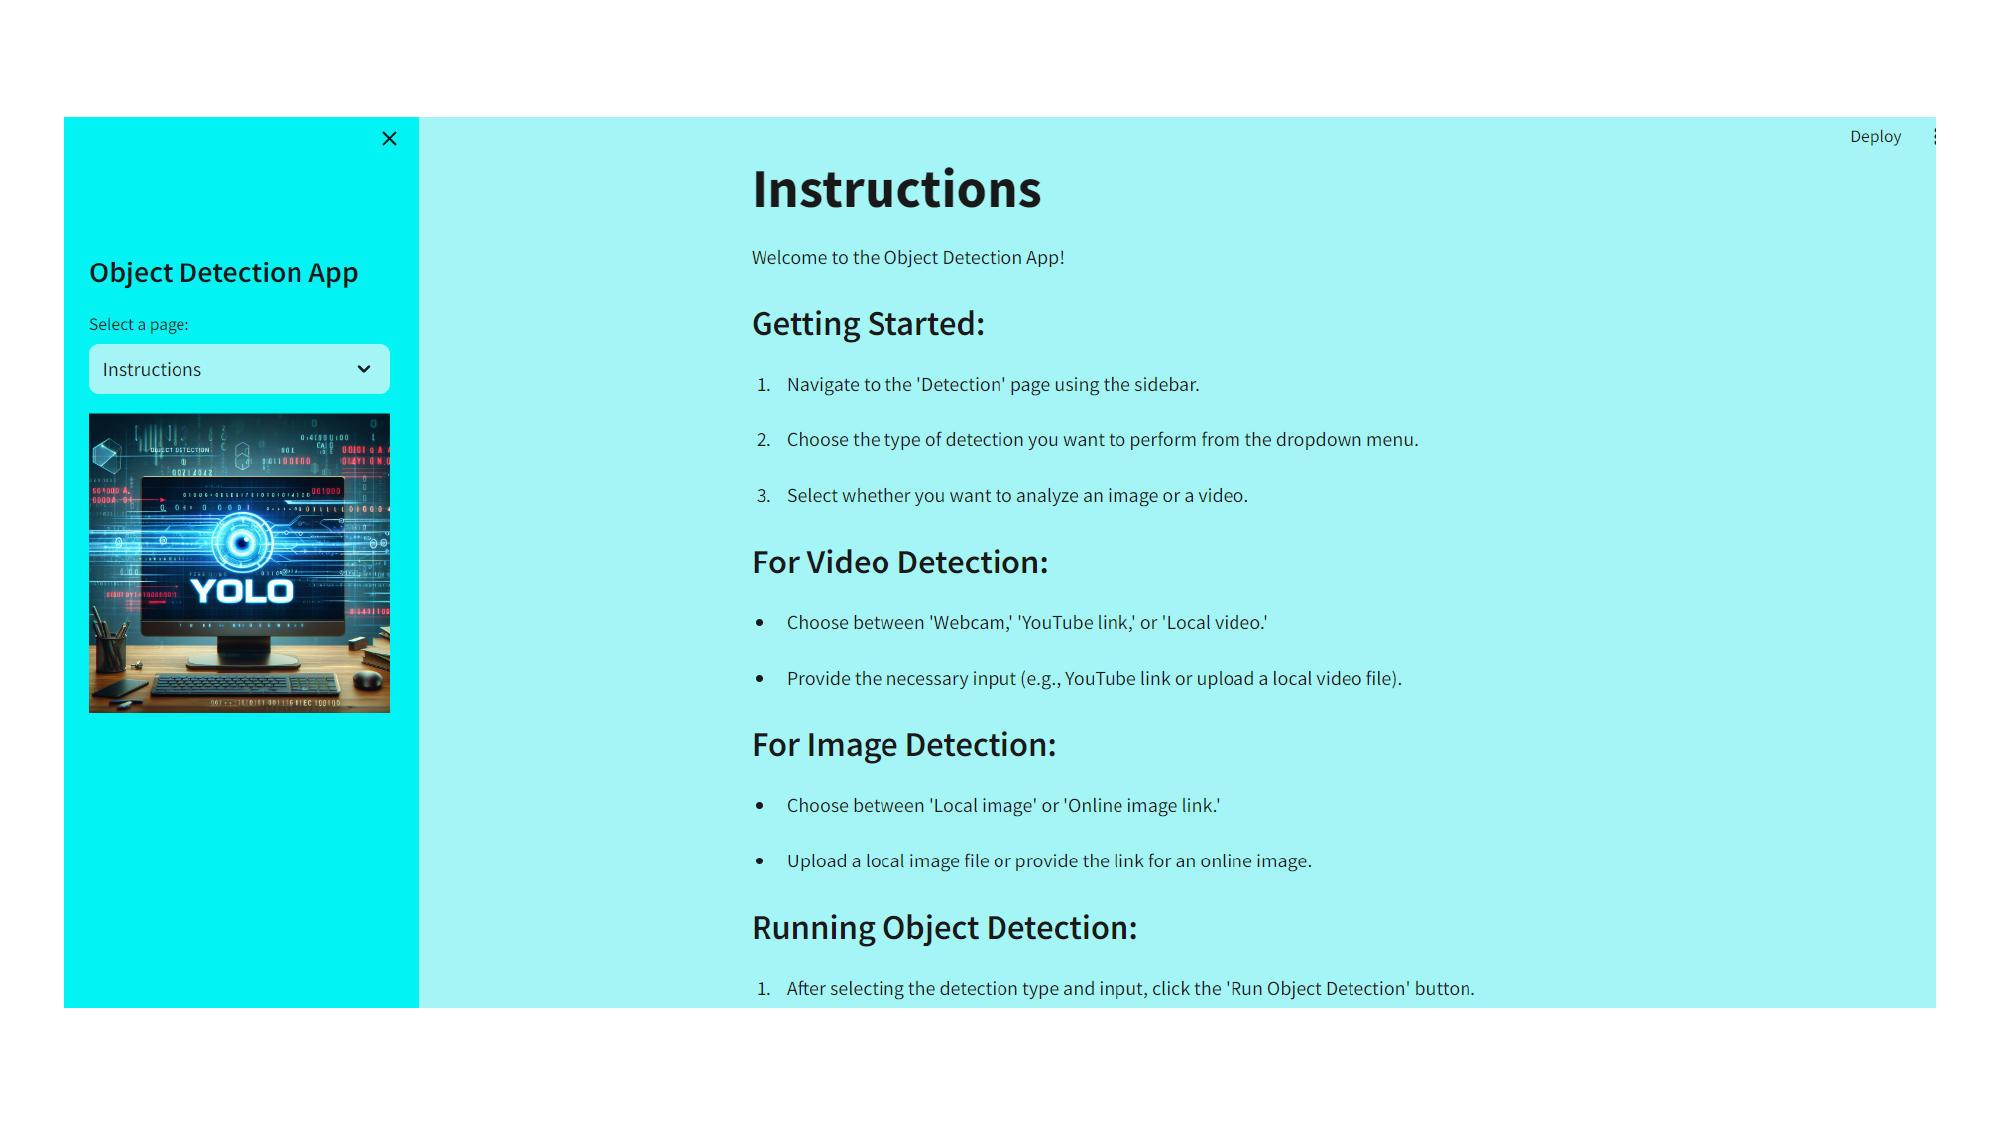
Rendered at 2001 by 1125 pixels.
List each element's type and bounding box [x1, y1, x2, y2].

picture [64, 117, 1936, 1008]
